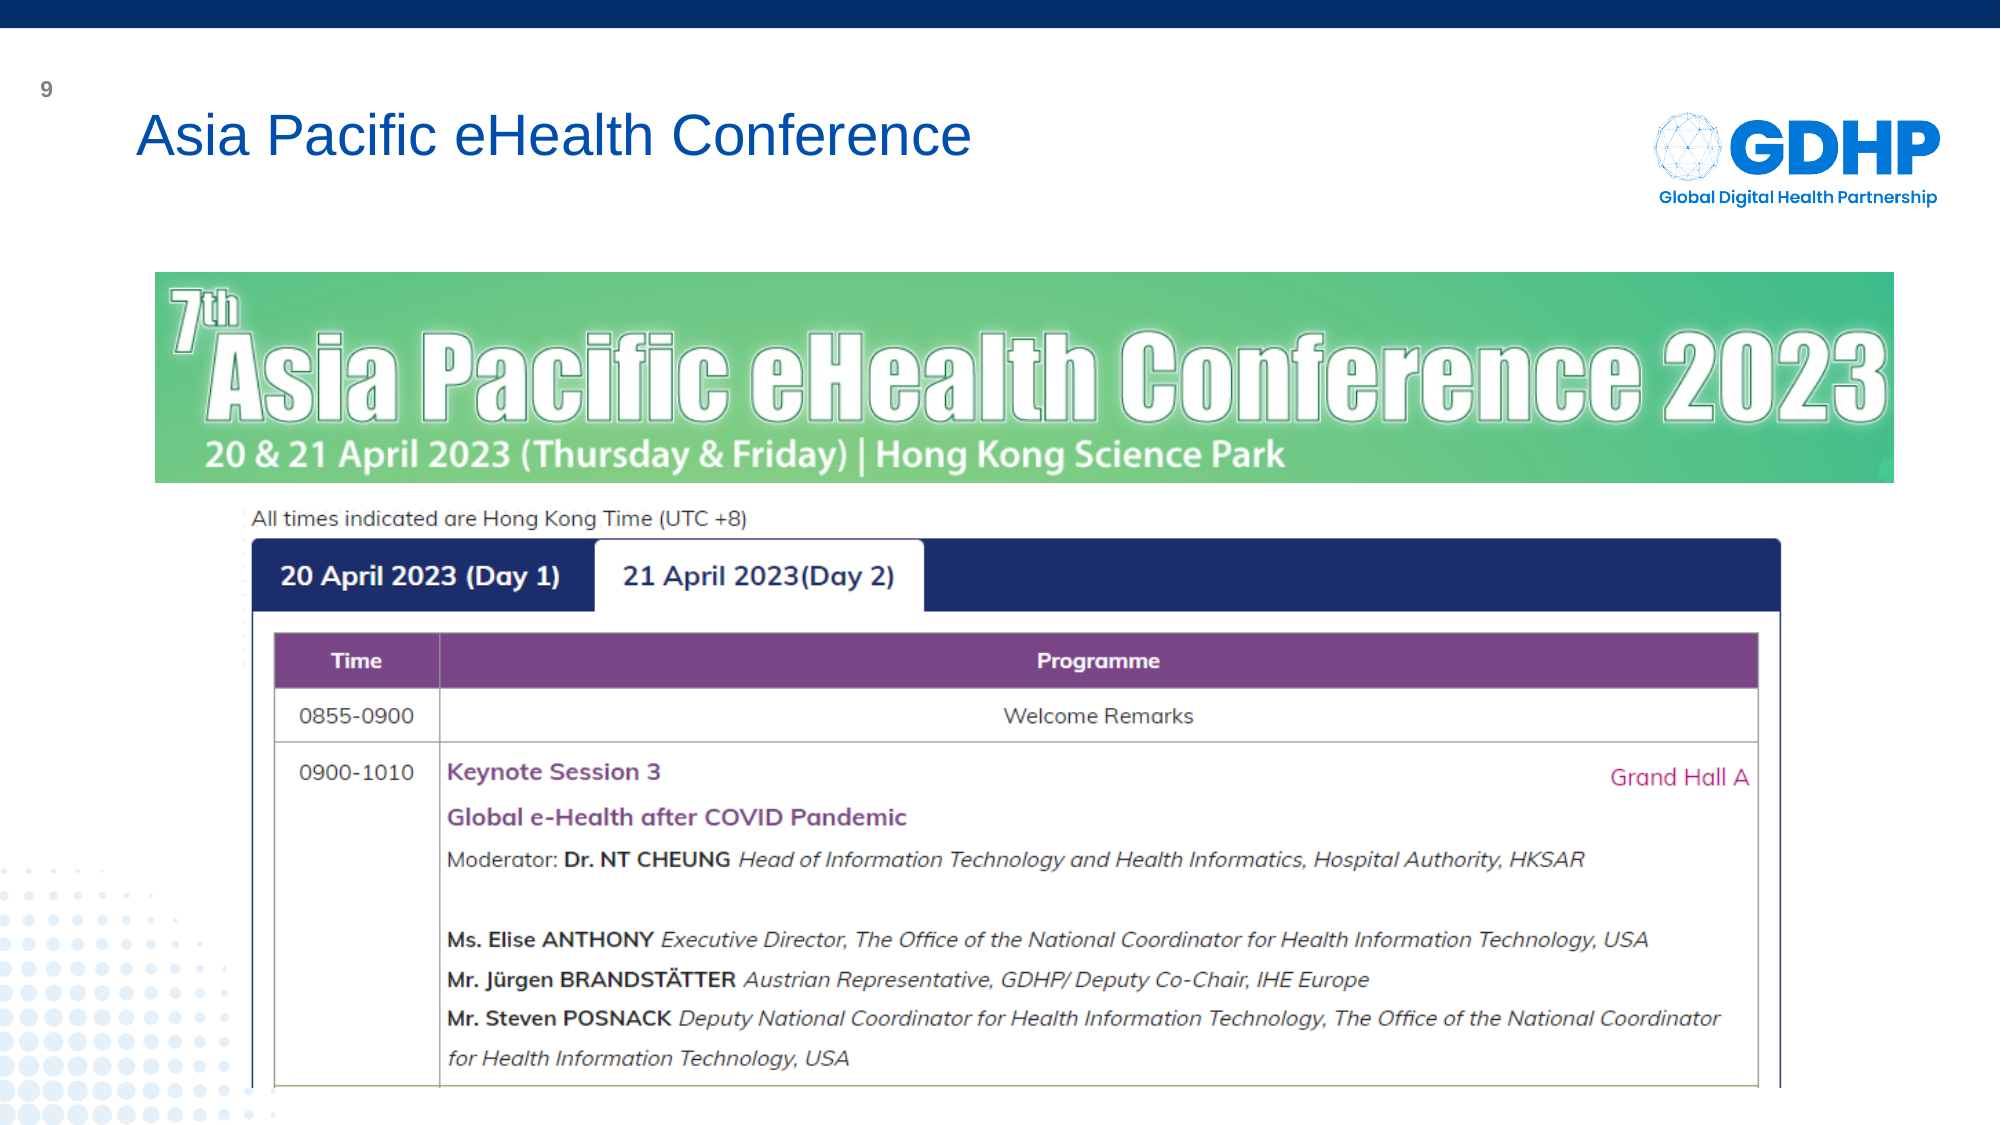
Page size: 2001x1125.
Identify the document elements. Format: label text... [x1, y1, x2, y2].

picture [155, 272, 1894, 483]
title Asia Pacific eHealth Conference [121, 97, 1601, 235]
picture [0, 504, 1795, 1125]
picture [1653, 112, 1940, 208]
